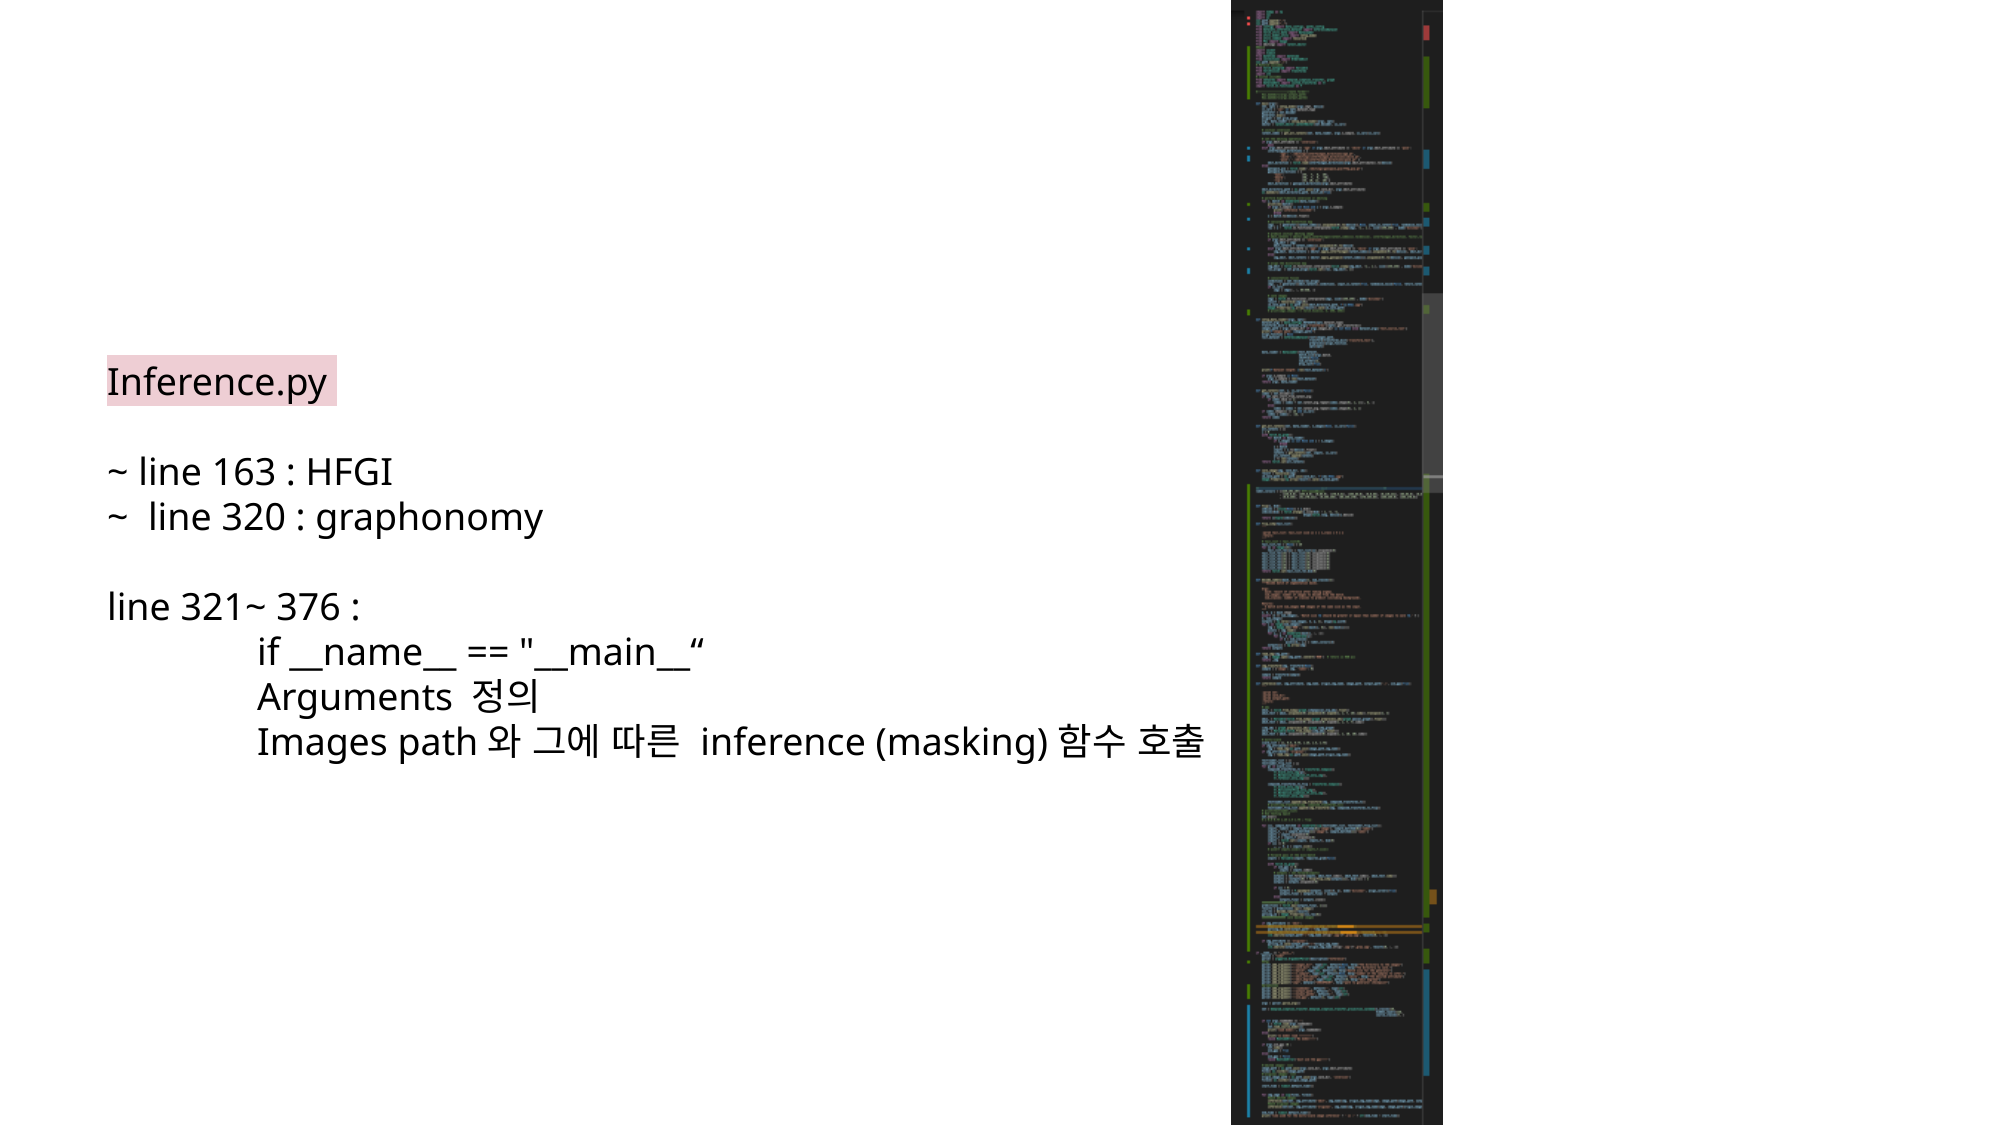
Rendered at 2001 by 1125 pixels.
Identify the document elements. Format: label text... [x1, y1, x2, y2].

text_box Inference.py ~ line 163 : HFGI ~ line 320 : graphonomy line 321~ 376 : if __name__ == "__main__“ Arguments 정의 Images path와 그에 따른 inference (masking)함수 호출 [92, 350, 1221, 771]
picture [1231, 0, 1443, 1125]
